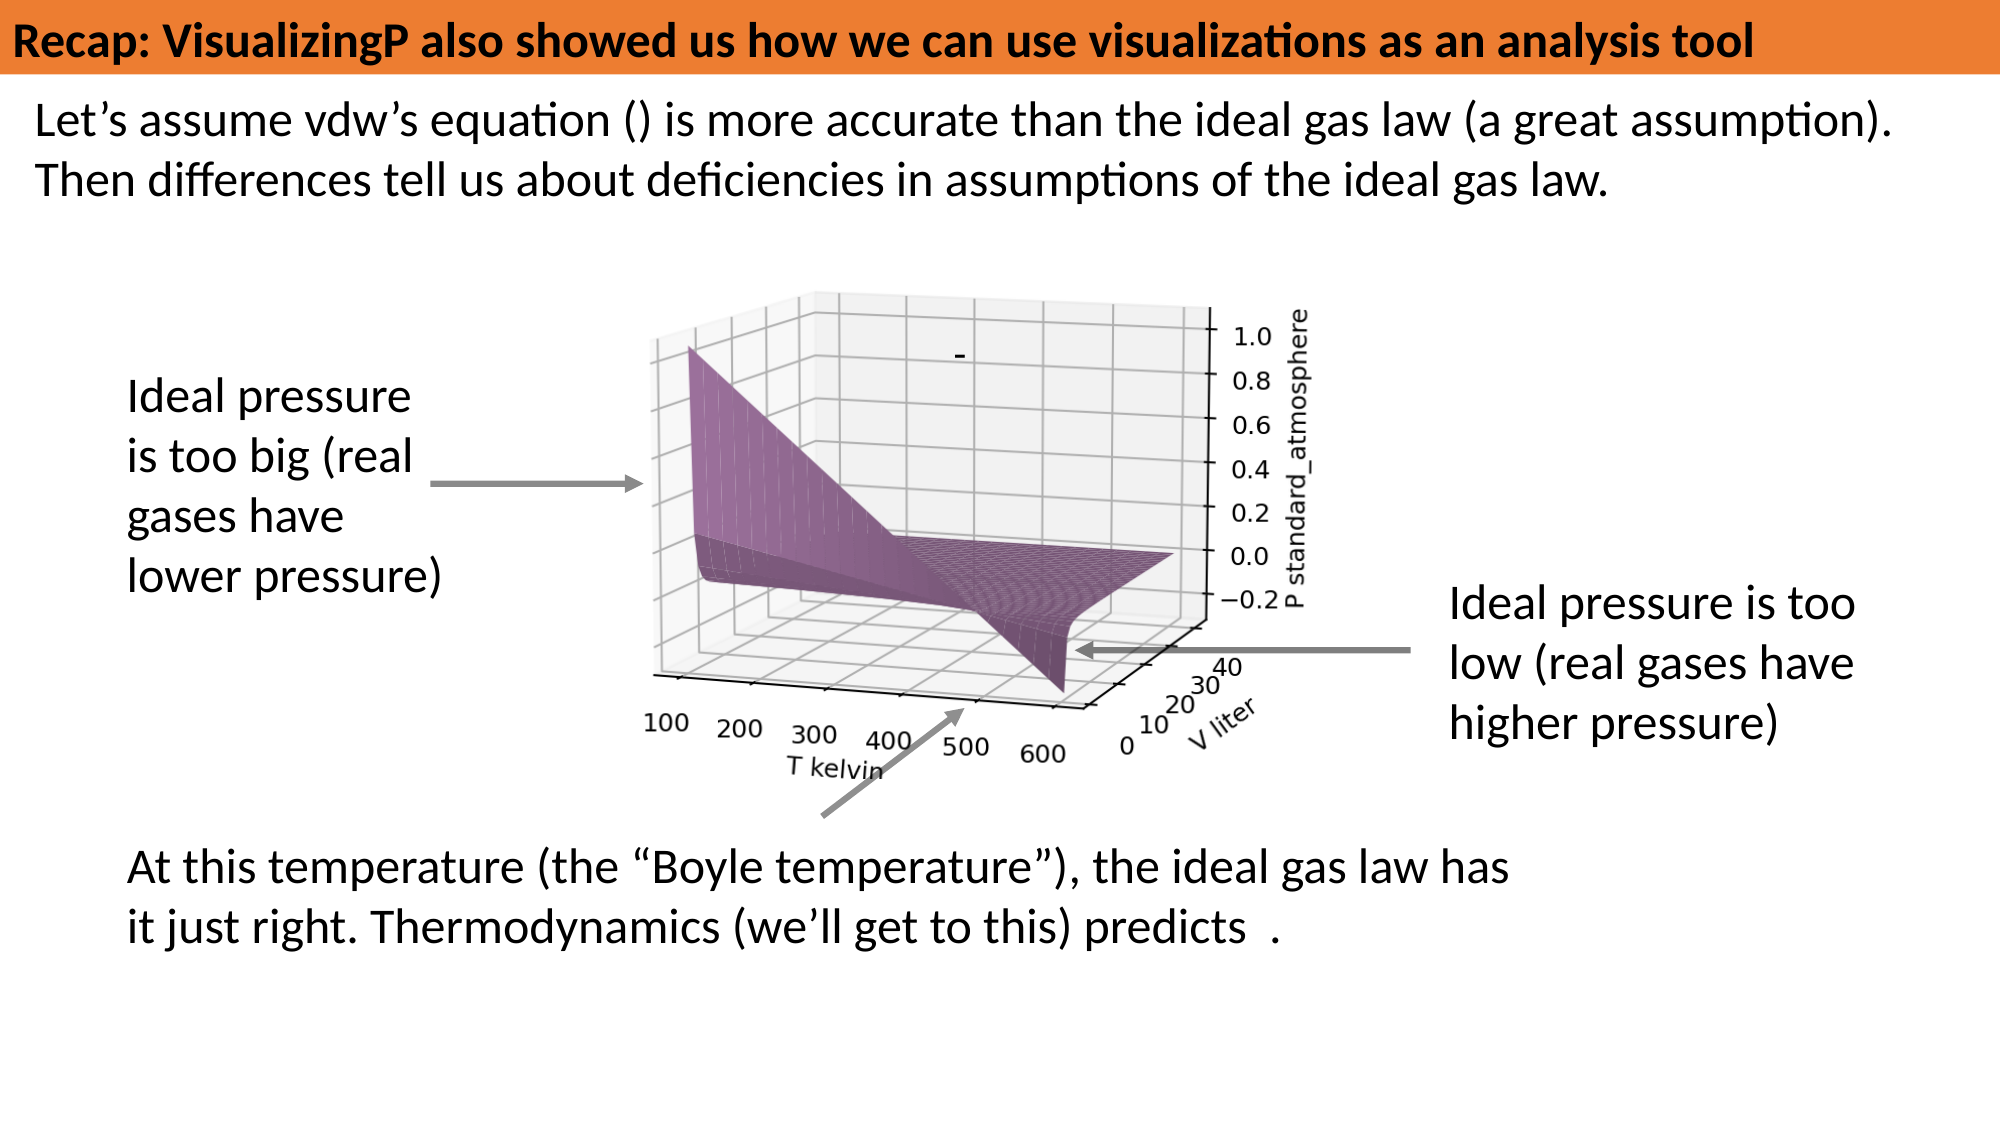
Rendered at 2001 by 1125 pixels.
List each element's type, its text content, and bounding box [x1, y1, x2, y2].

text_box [585, 267, 1344, 779]
text_box Ideal pressure is too low (real gases have higher pressure) [1433, 562, 1932, 758]
text_box [472, 918, 1253, 995]
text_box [822, 707, 965, 817]
text_box Ideal pressure is too big (real gases have lower pressure) [111, 354, 460, 610]
text_box Recap: VisualizingP also showed us how we can use visualizations as an analysis tool [0, 0, 2000, 75]
